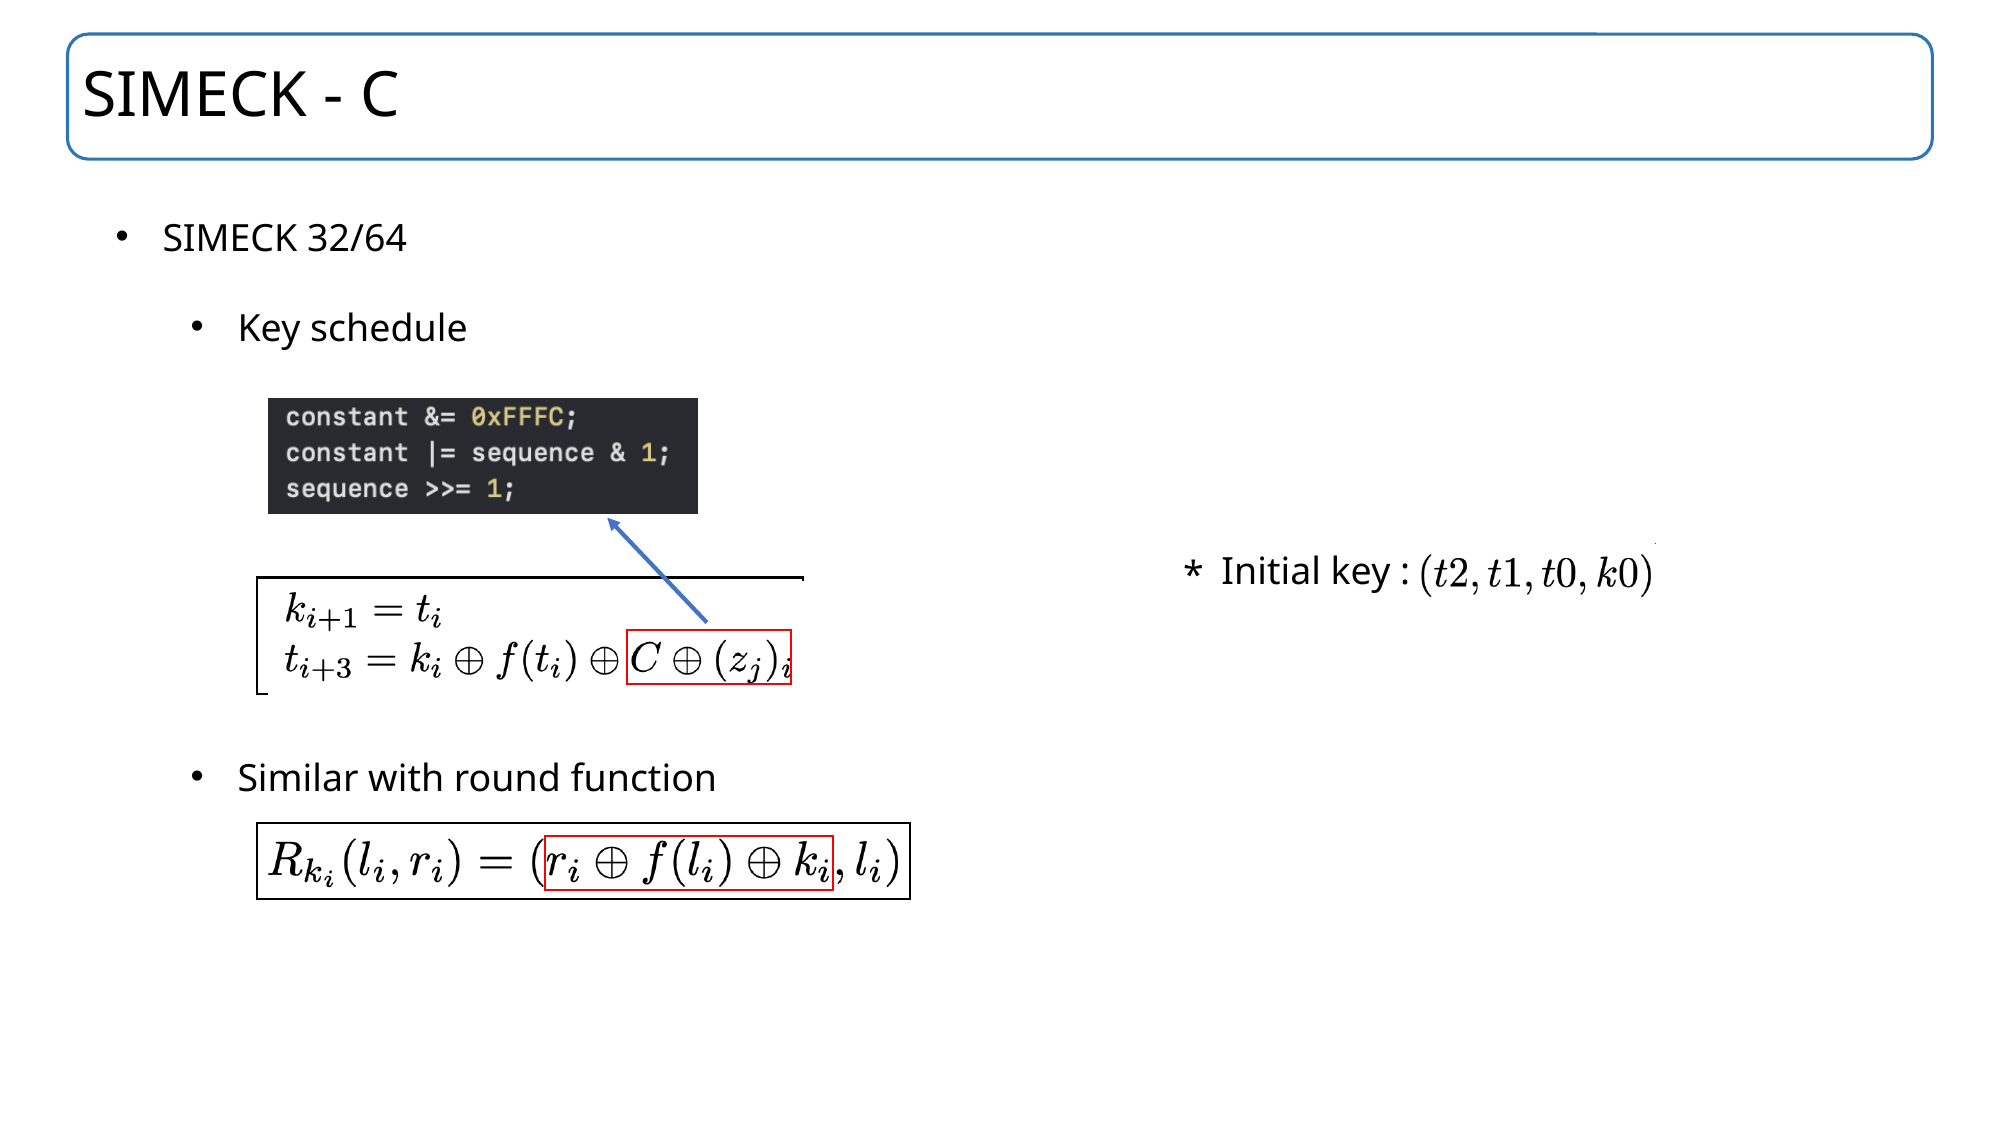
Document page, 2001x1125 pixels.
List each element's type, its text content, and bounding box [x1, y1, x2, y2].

text_box SIMECK 32/64 Key schedule Similar with round function [100, 206, 733, 806]
title SIMECK - C [67, 34, 1933, 160]
picture [257, 822, 911, 899]
picture [268, 581, 804, 695]
picture [268, 398, 698, 514]
text_box [256, 576, 607, 695]
picture [1409, 543, 1656, 600]
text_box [607, 517, 707, 623]
text_box Initial key : [1206, 539, 1426, 600]
text_box [707, 576, 804, 581]
text_box * [1168, 543, 1219, 604]
